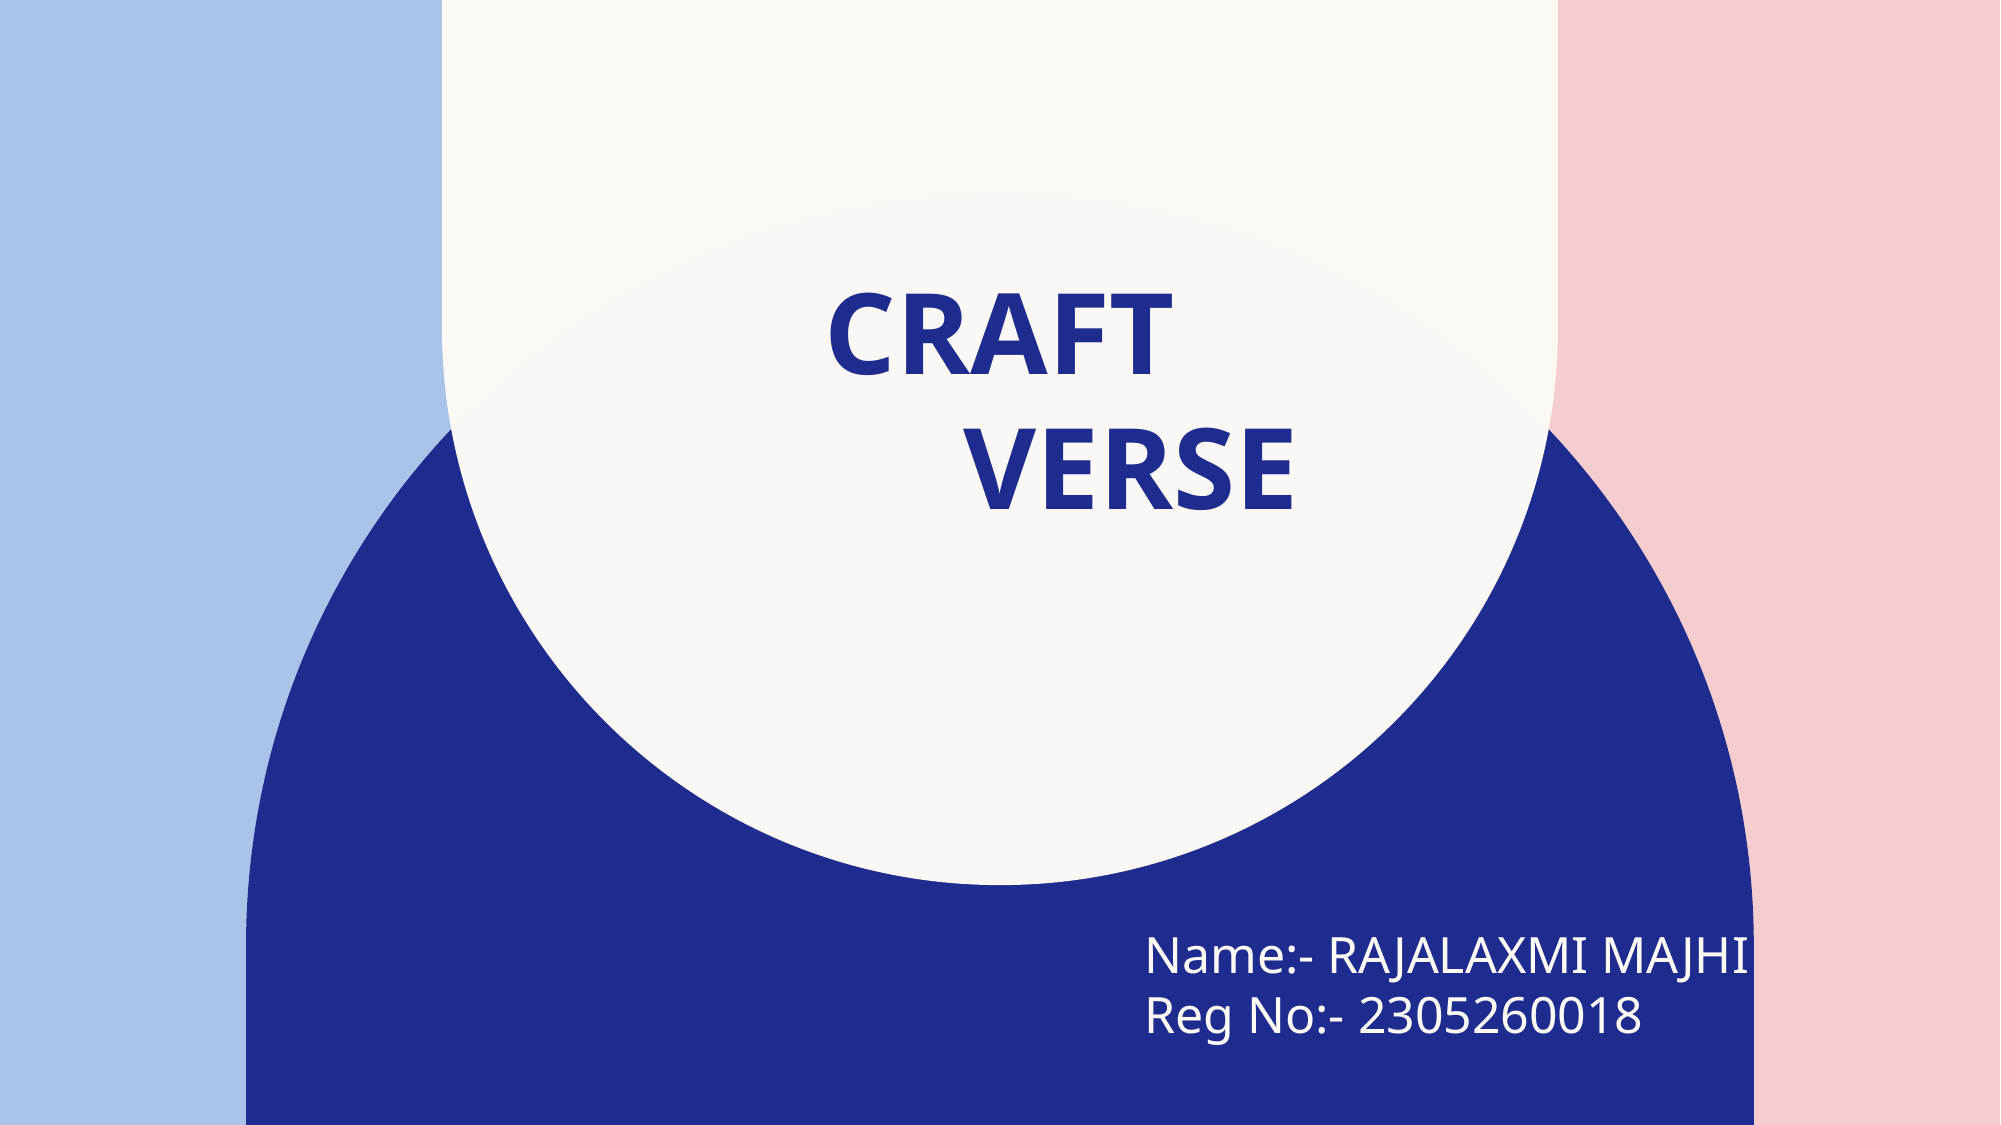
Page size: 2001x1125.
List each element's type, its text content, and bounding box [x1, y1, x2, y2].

text_box Name:- RAJALAXMI MAJHI Reg No:- 2305260018 [1129, 916, 1860, 1051]
title CRAFT VERSE [475, 132, 1525, 762]
